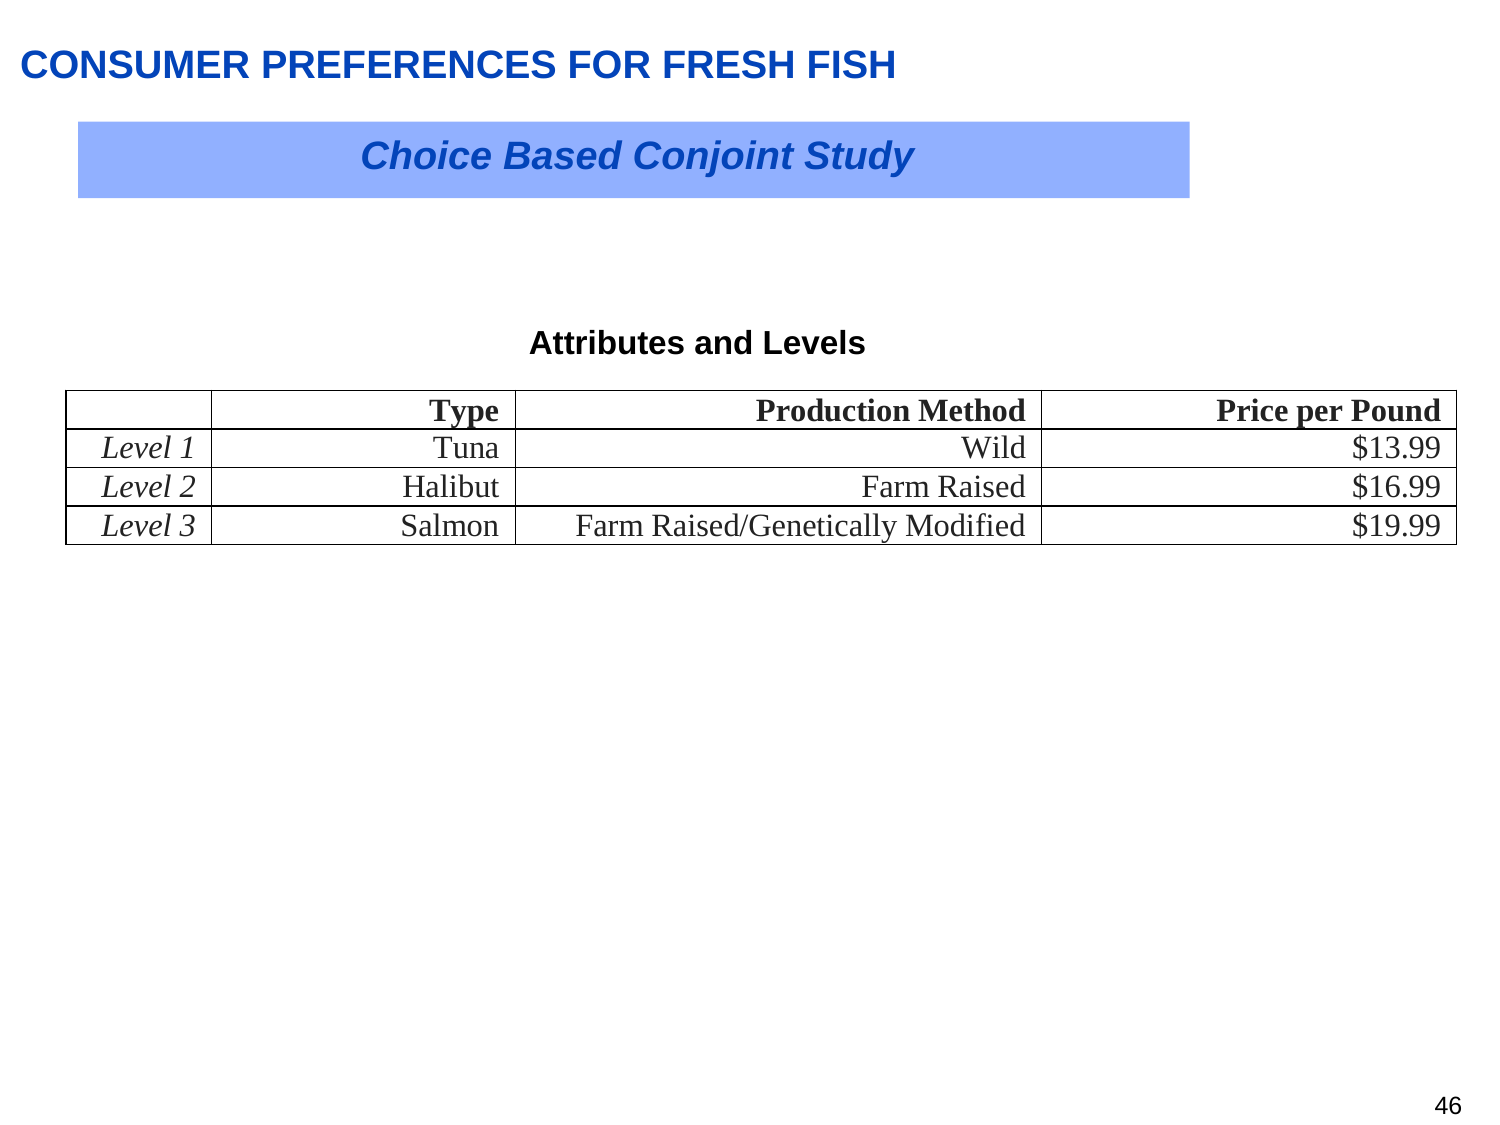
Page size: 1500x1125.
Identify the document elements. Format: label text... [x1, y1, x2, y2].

slide_number 45 [1149, 1089, 1463, 1121]
text_box Attributes and Levels [355, 313, 1040, 369]
text_box [78, 121, 1190, 199]
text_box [49, 389, 1459, 621]
text_box Choice Based Conjoint Study [104, 130, 1171, 178]
title CONSUMER PREFERENCES FOR FRESH FISH [19, 38, 1463, 87]
